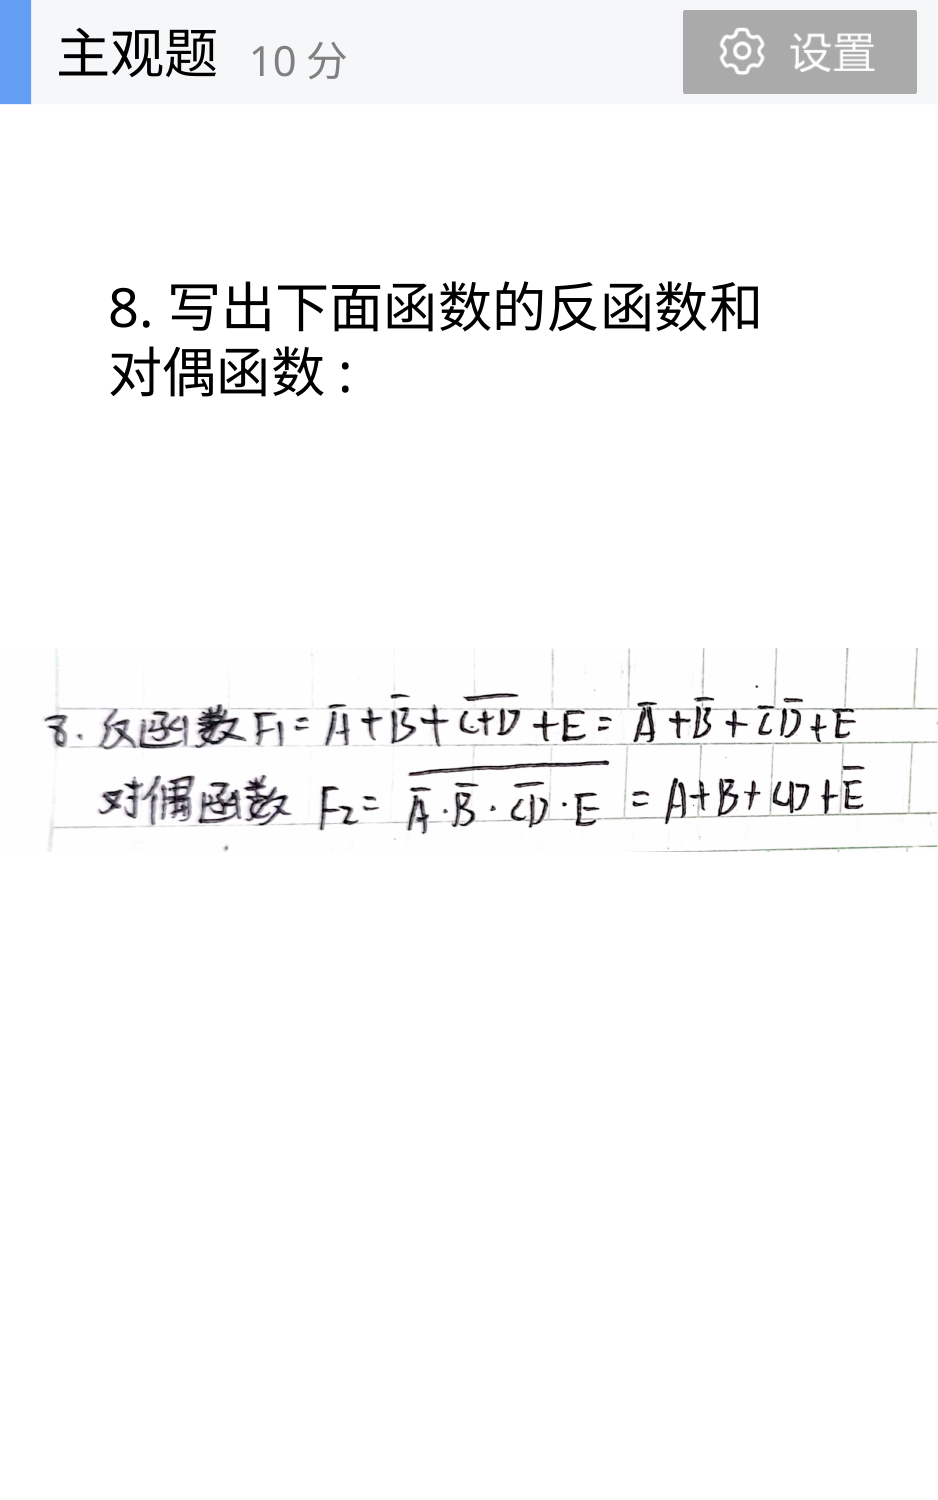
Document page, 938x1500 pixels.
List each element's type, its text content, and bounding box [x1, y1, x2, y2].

picture [683, 10, 917, 94]
text_box 8.写出下面函数的反函数和对偶函数: [93, 266, 819, 411]
picture [0, 648, 938, 852]
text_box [0, 0, 938, 105]
